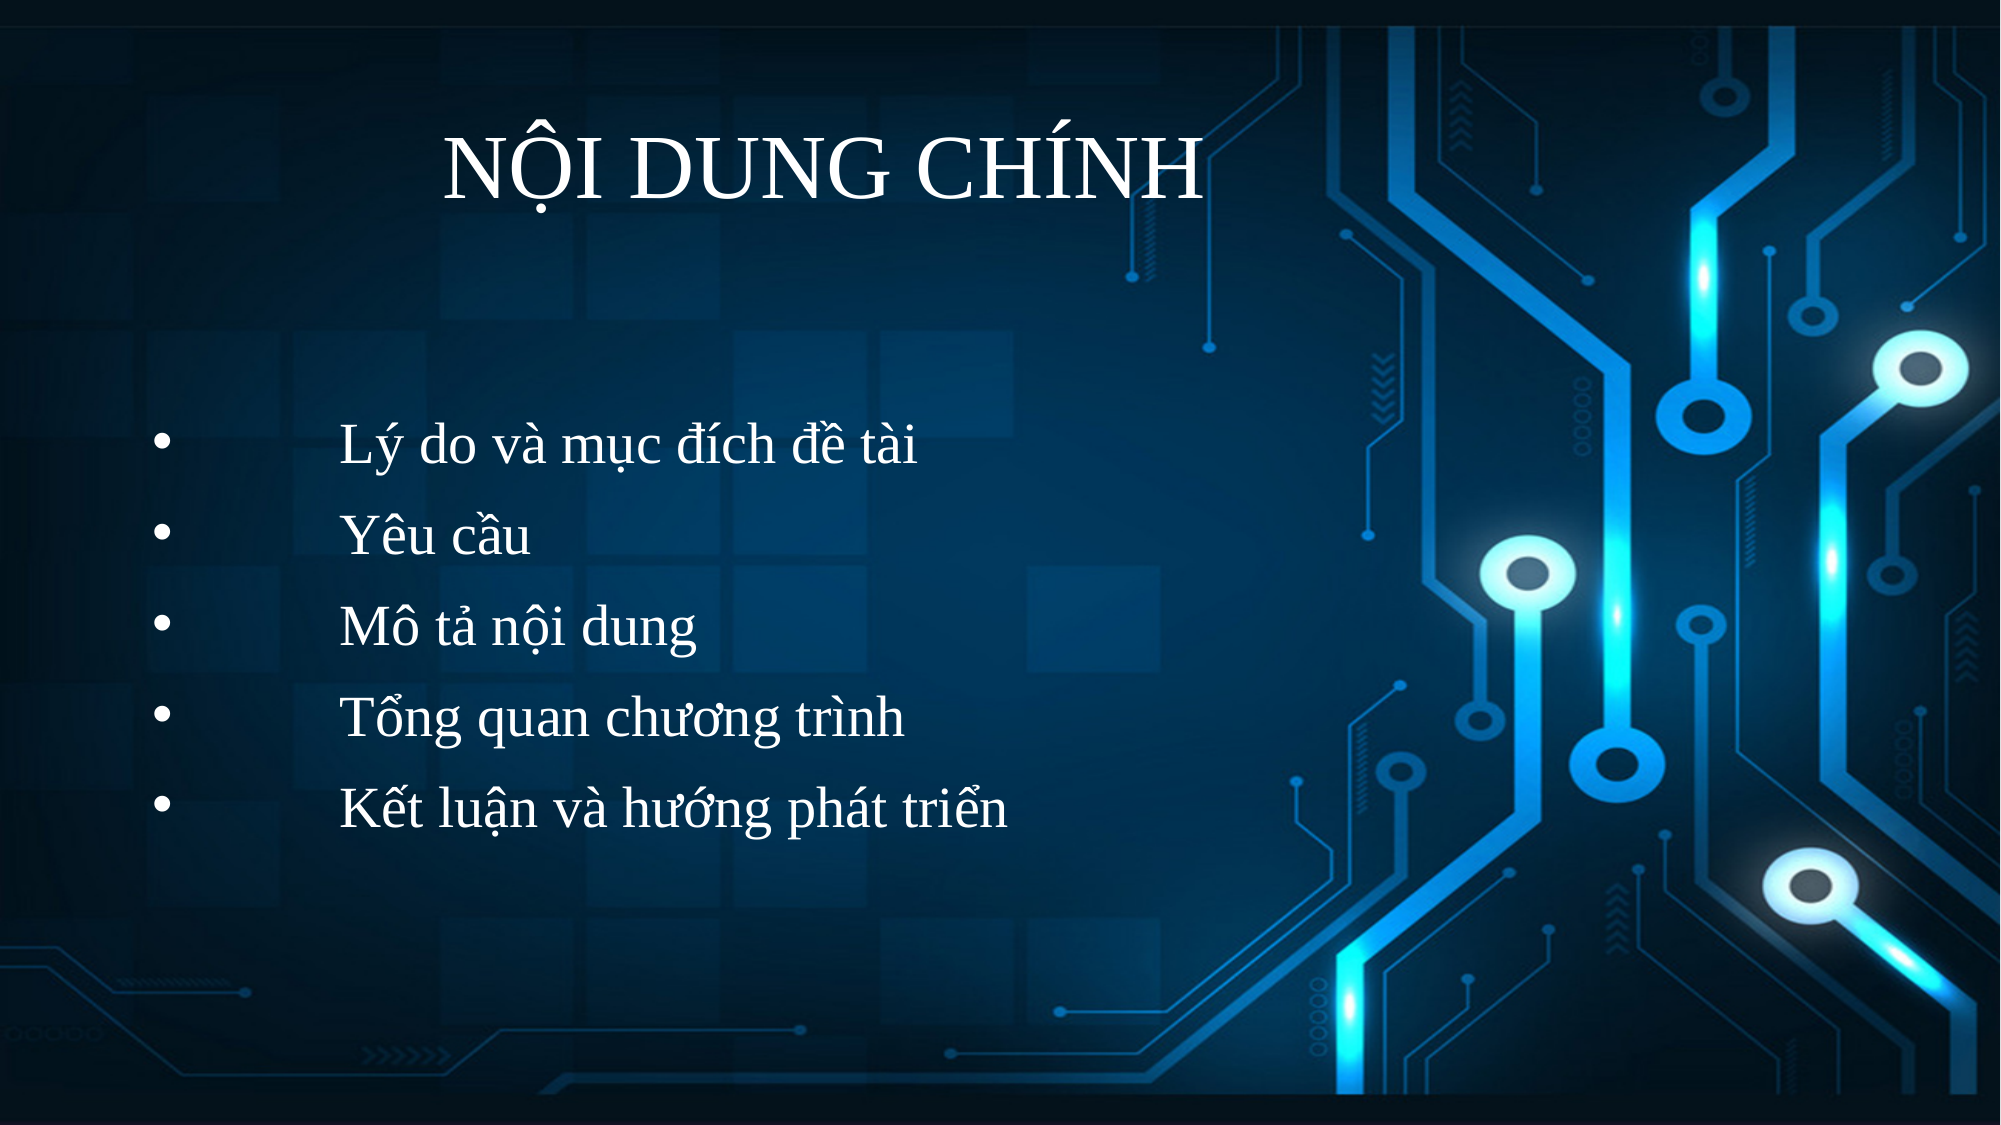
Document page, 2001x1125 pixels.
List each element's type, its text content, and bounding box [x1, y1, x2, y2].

picture [0, 0, 2001, 1125]
title NỘI DUNG CHÍNH [137, 59, 1362, 278]
list Lý do và mục đích đề tài Yêu cầu Mô tả nội dung Tổng quan chương trình Kết luận và hướng phát triển [137, 397, 1744, 1014]
